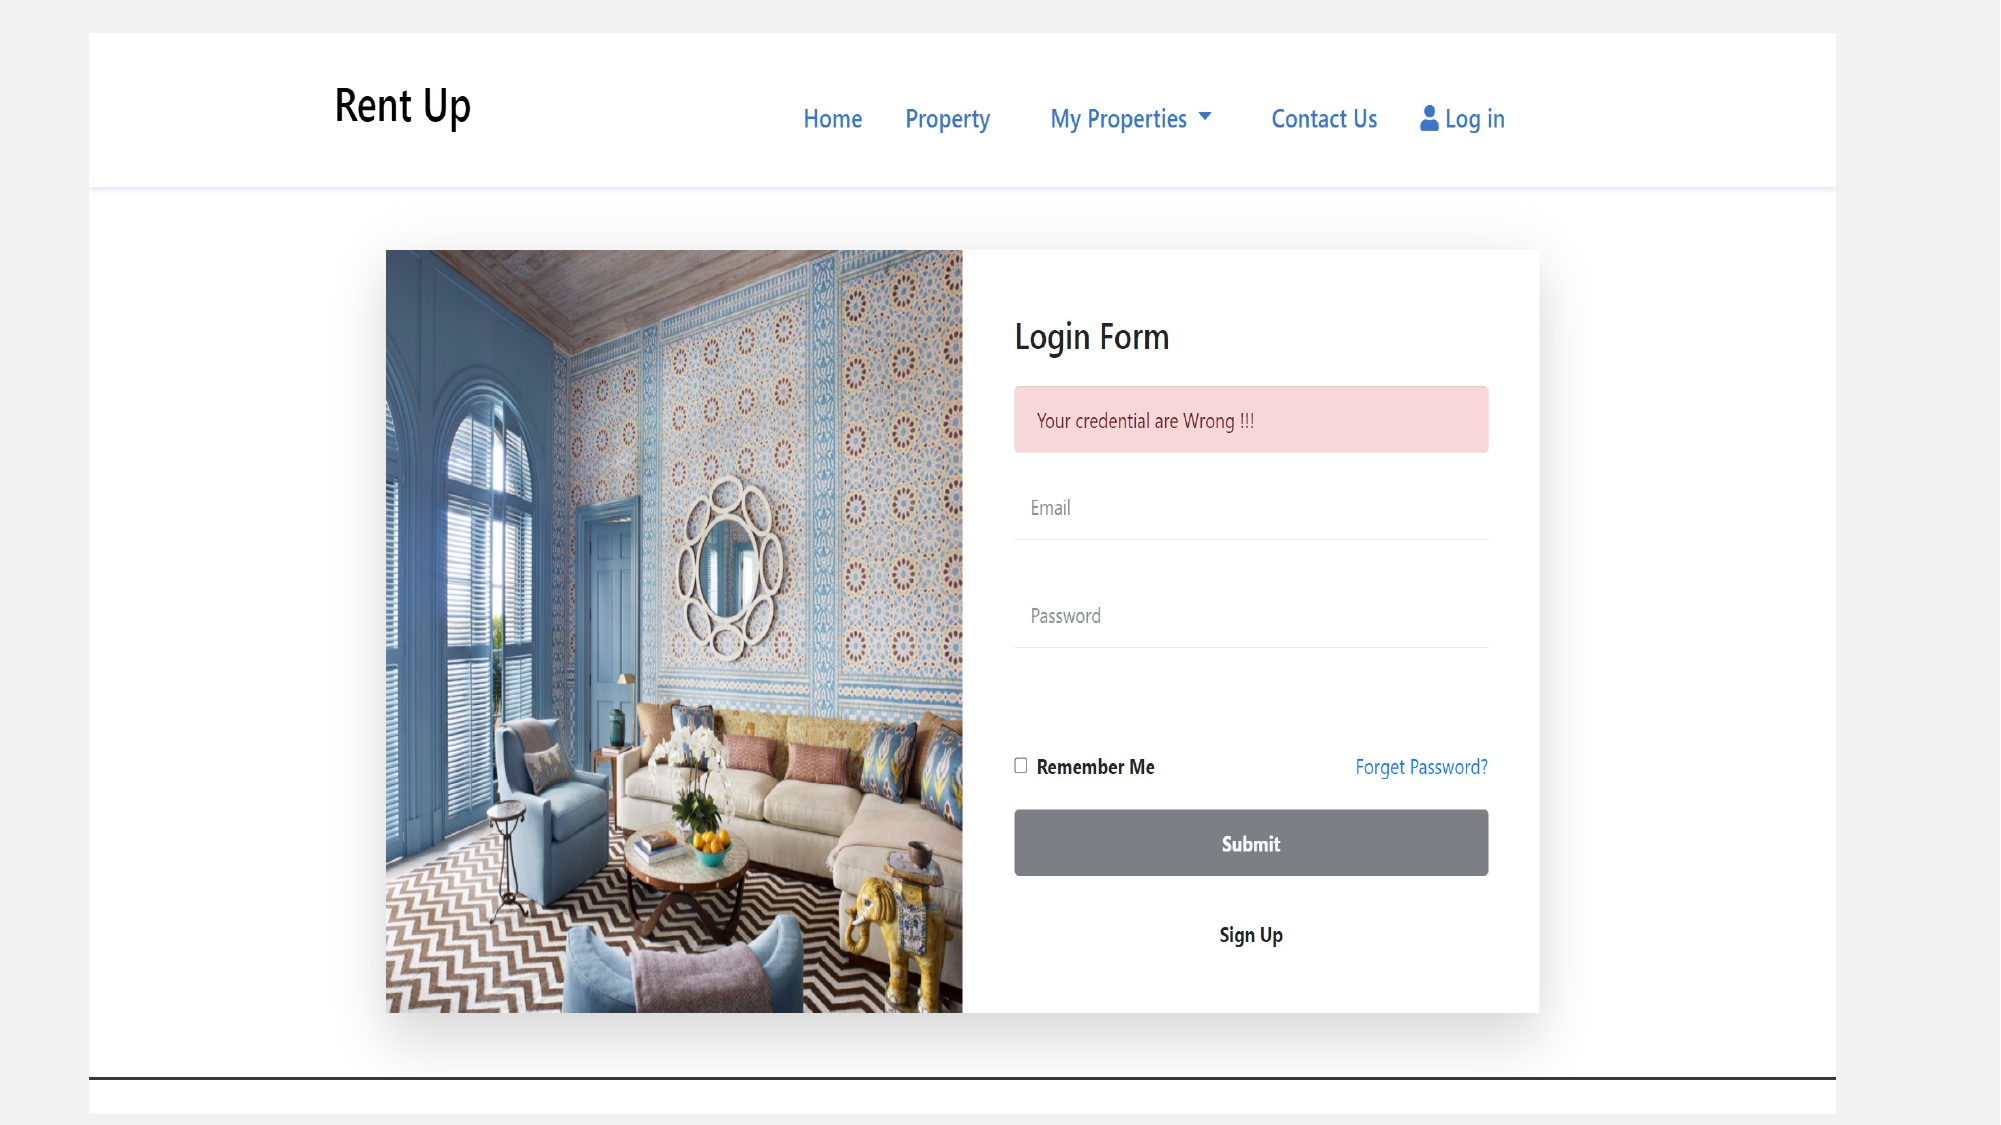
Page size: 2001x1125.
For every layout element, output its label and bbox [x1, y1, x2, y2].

list [89, 33, 1836, 1114]
